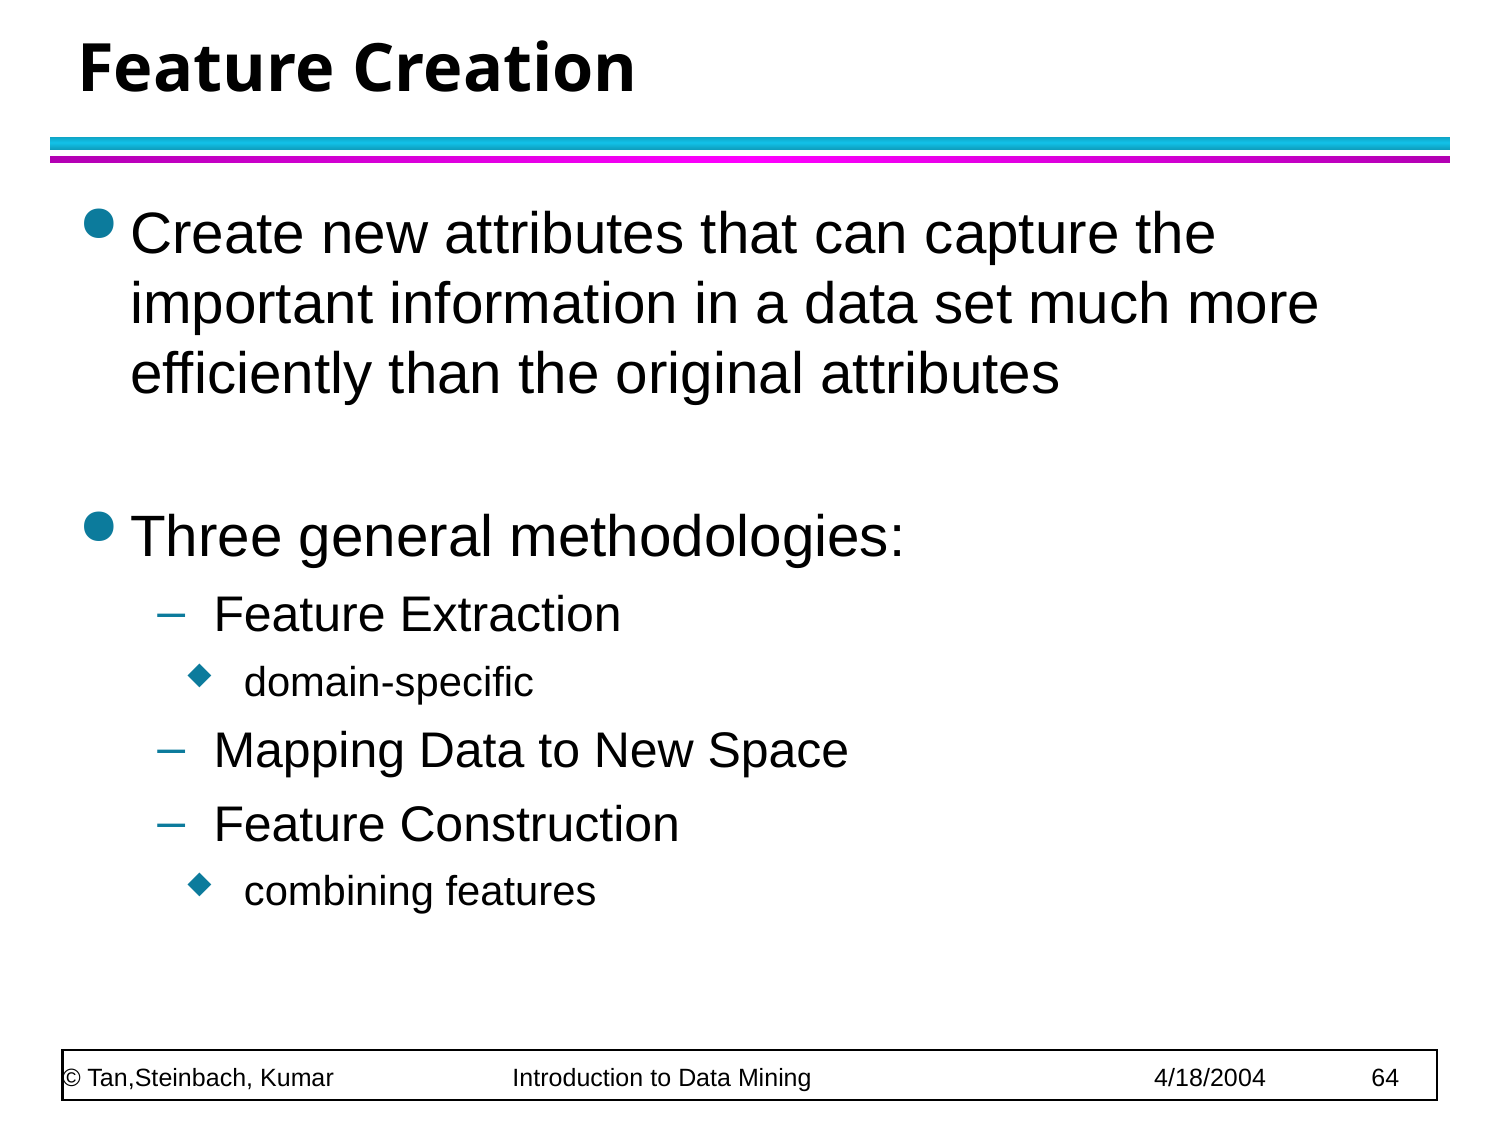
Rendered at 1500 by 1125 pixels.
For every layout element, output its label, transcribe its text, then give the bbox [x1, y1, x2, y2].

list Create new attributes that can capture the important information in a data set much more efficiently than the original attributes Three general methodologies: Feature Extraction domain-specific Mapping Data to New Space Feature Construction combining features [66, 186, 1433, 1038]
title Feature Creation [61, 24, 1422, 113]
